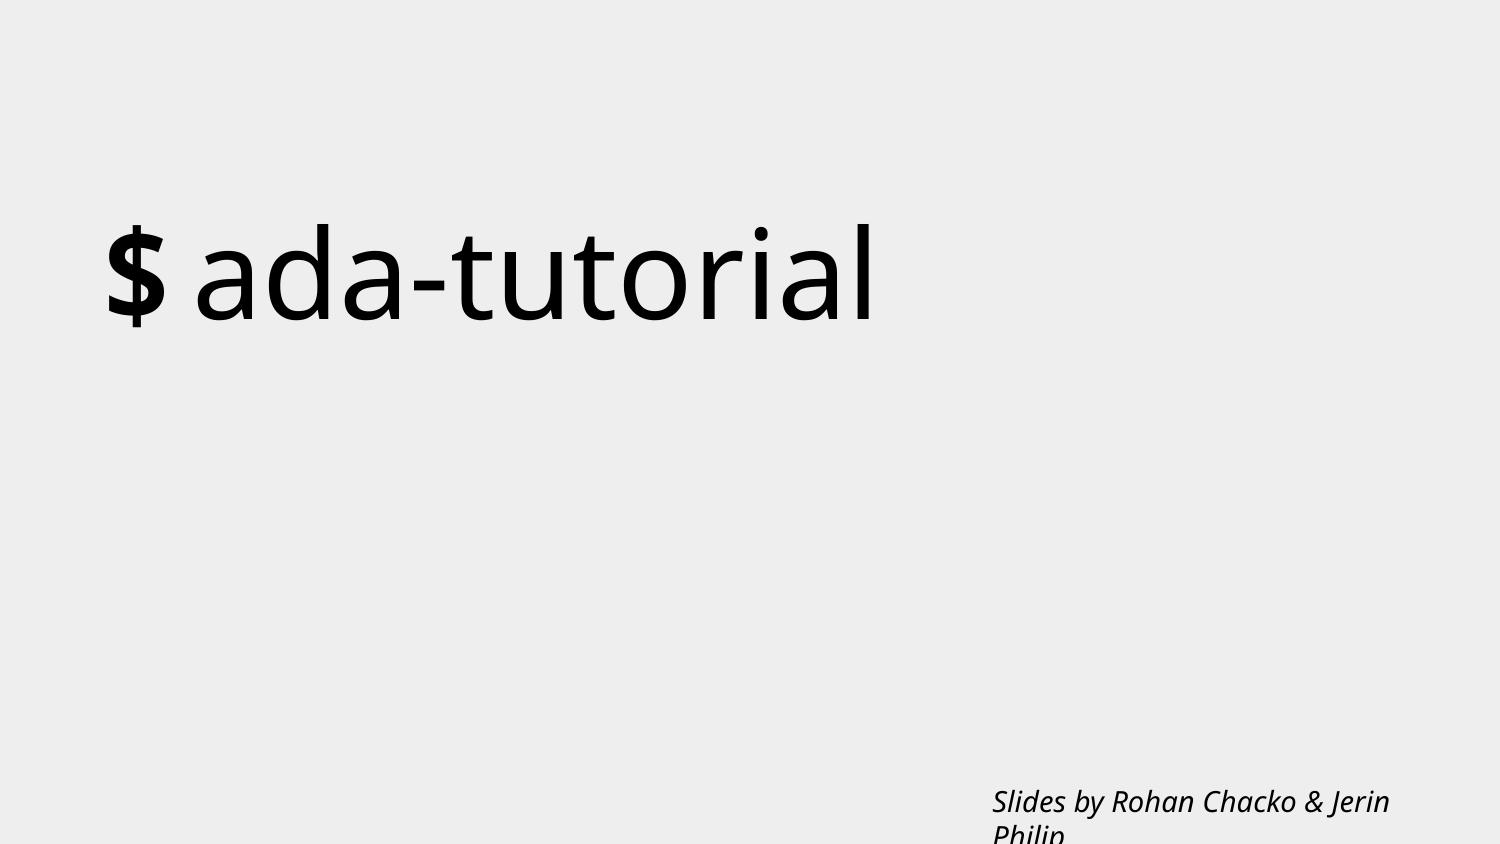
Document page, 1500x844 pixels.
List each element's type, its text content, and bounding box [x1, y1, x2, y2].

title ada-tutorial [177, 174, 1453, 365]
text_box Slides by Rohan Chacko & Jerin Philip [977, 767, 1453, 838]
